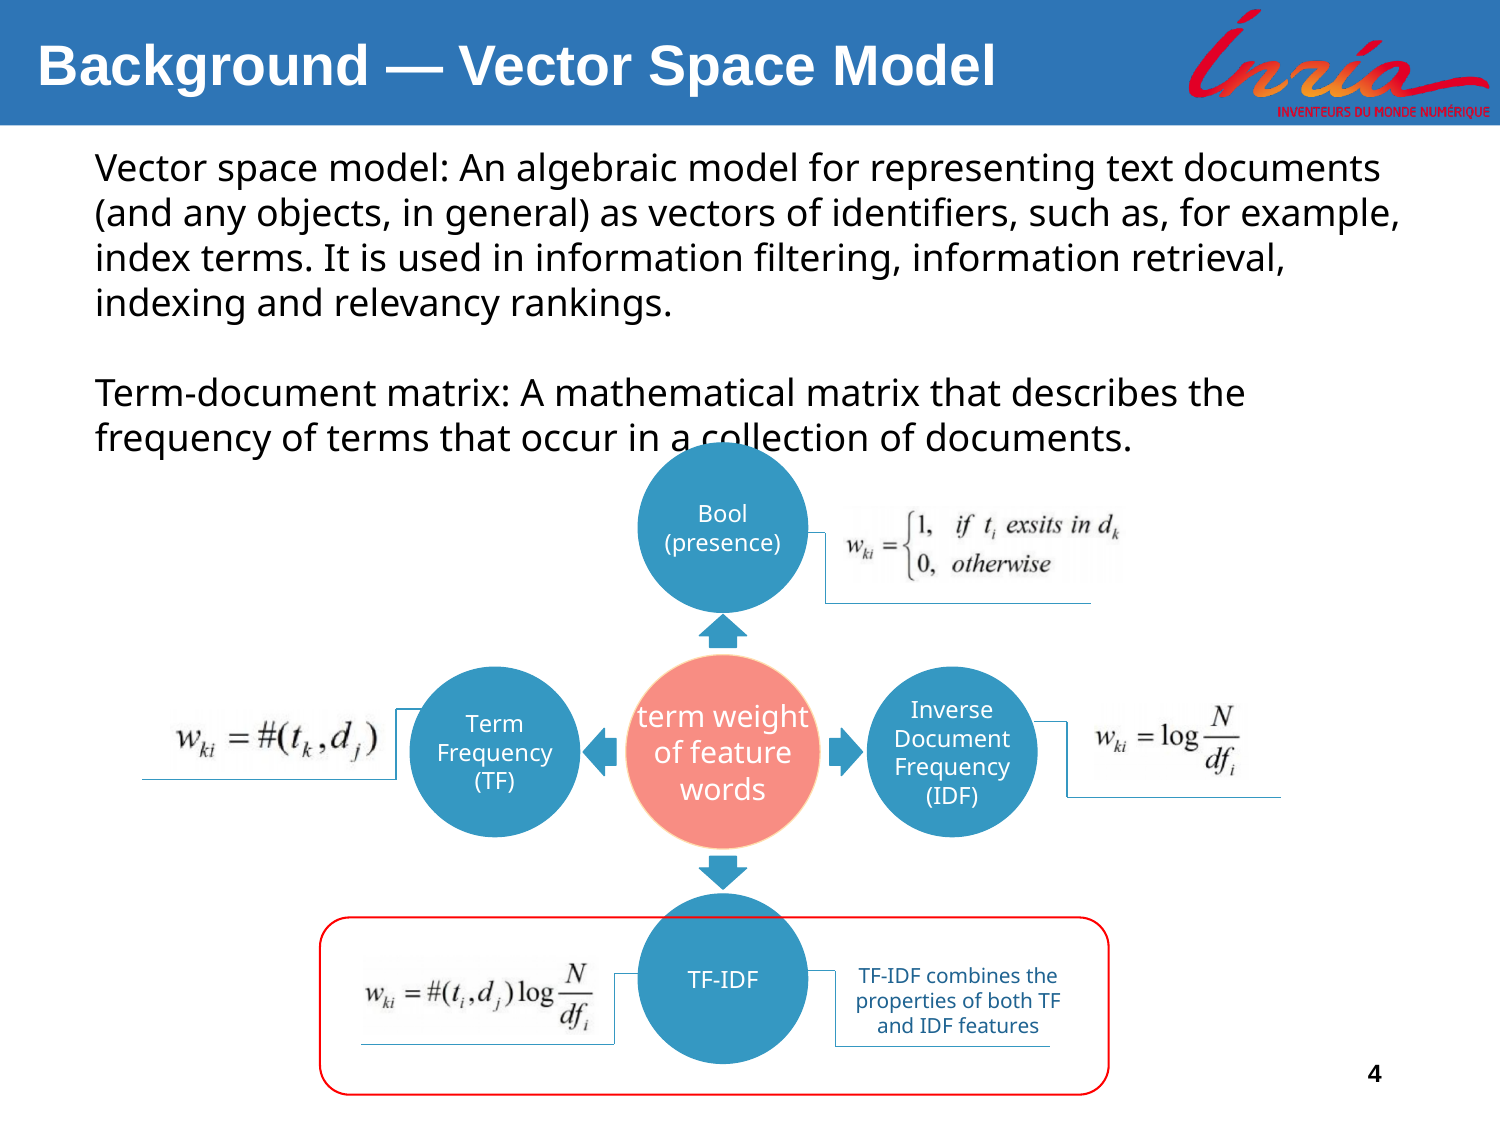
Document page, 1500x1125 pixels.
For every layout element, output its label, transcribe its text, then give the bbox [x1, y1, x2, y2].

text_box Vector space model: An algebraic model for representing text documents (and any objects, in general) as vectors of identifiers, such as, for example, index terms. It is used in information filtering, information retrieval, indexing and relevancy rankings. Term-document matrix: A mathematical matrix that describes the frequency of terms that occur in a collection of documents. [80, 136, 1444, 467]
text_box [141, 415, 1282, 1064]
text_box [318, 1064, 1059, 1096]
text_box Background — Vector Space Model [31, 9, 1087, 116]
slide_number 4 [1059, 1042, 1397, 1103]
text_box [0, 0, 1127, 126]
picture [1127, 0, 1500, 170]
